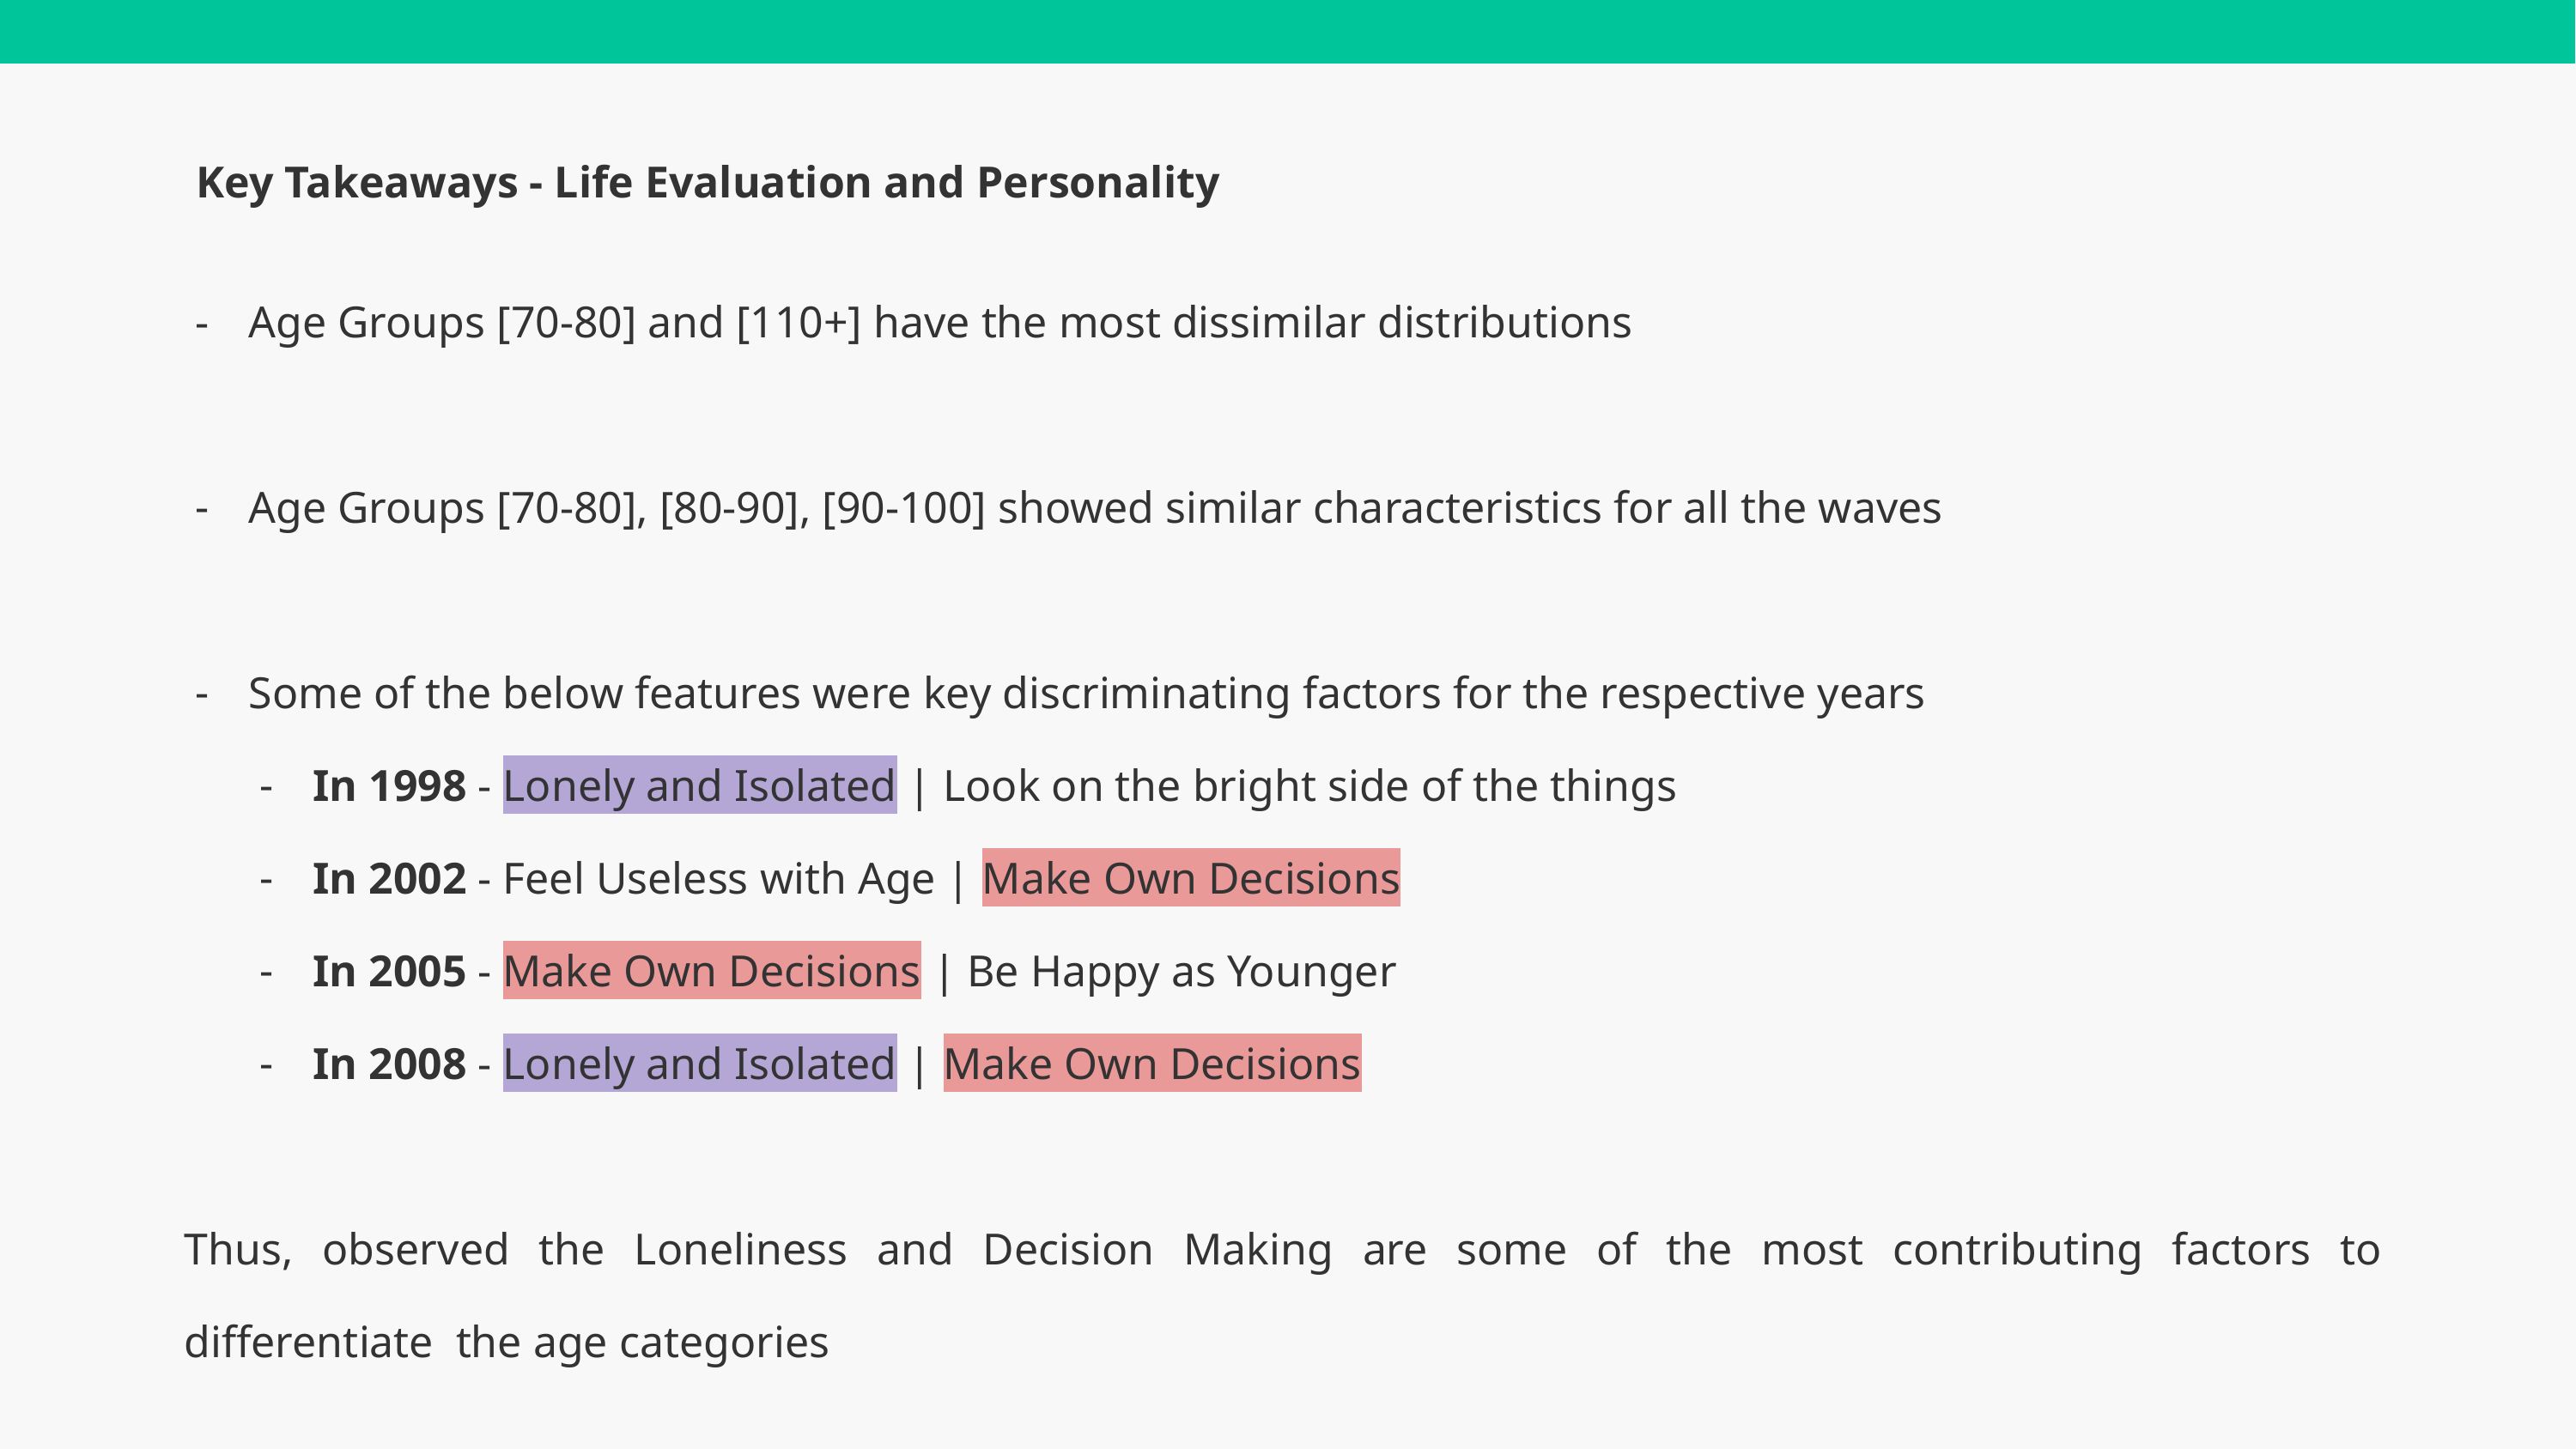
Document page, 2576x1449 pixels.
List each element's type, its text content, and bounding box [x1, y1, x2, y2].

text_box [0, 0, 2575, 64]
text_box Key Takeaways - Life Evaluation and Personality [196, 144, 1689, 207]
text_box Age Groups [70-80] and [110+] have the most dissimilar distributions Age Groups [70-80], [80-90], [90-100] showed similar characteristics for all the waves Some of the below features were key discriminating factors for the respective years In 1998 - Lonely and Isolated | Look on the bright side of the things In 2002 - Feel Useless with Age | Make Own Decisions In 2005 - Make Own Decisions | Be Happy as Younger In 2008 - Lonely and Isolated | Make Own Decisions Thus, observed the Loneliness and Decision Making are some of the most contributing factors to differentiate the age categories [184, 253, 2384, 1449]
